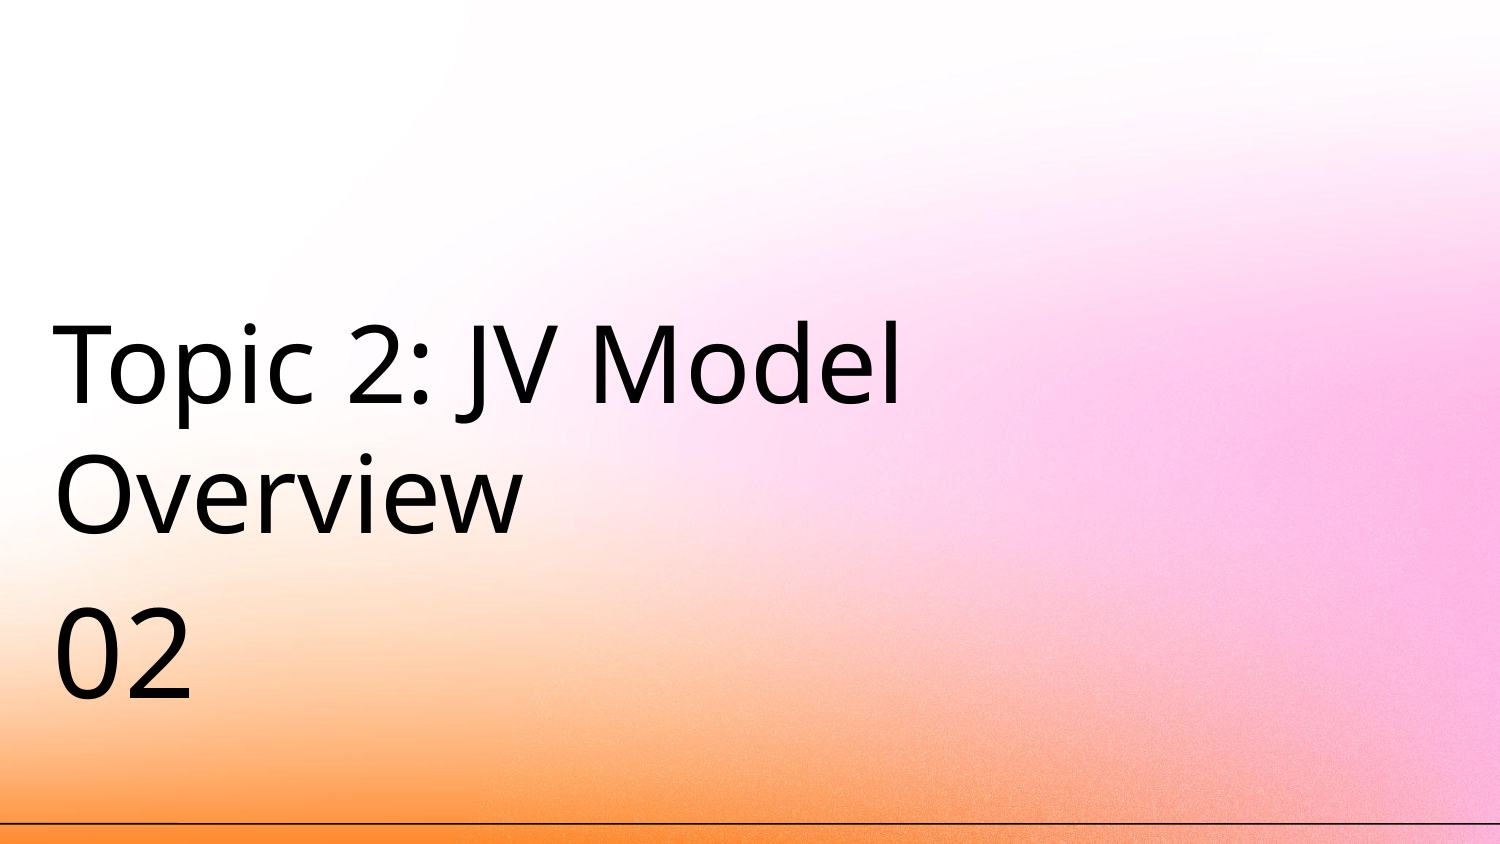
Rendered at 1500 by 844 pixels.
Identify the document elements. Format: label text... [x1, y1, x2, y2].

title Topic 2: JV Model Overview [37, 196, 1183, 571]
picture [0, 825, 1500, 844]
title 02 [37, 557, 241, 739]
picture [0, 0, 1500, 823]
